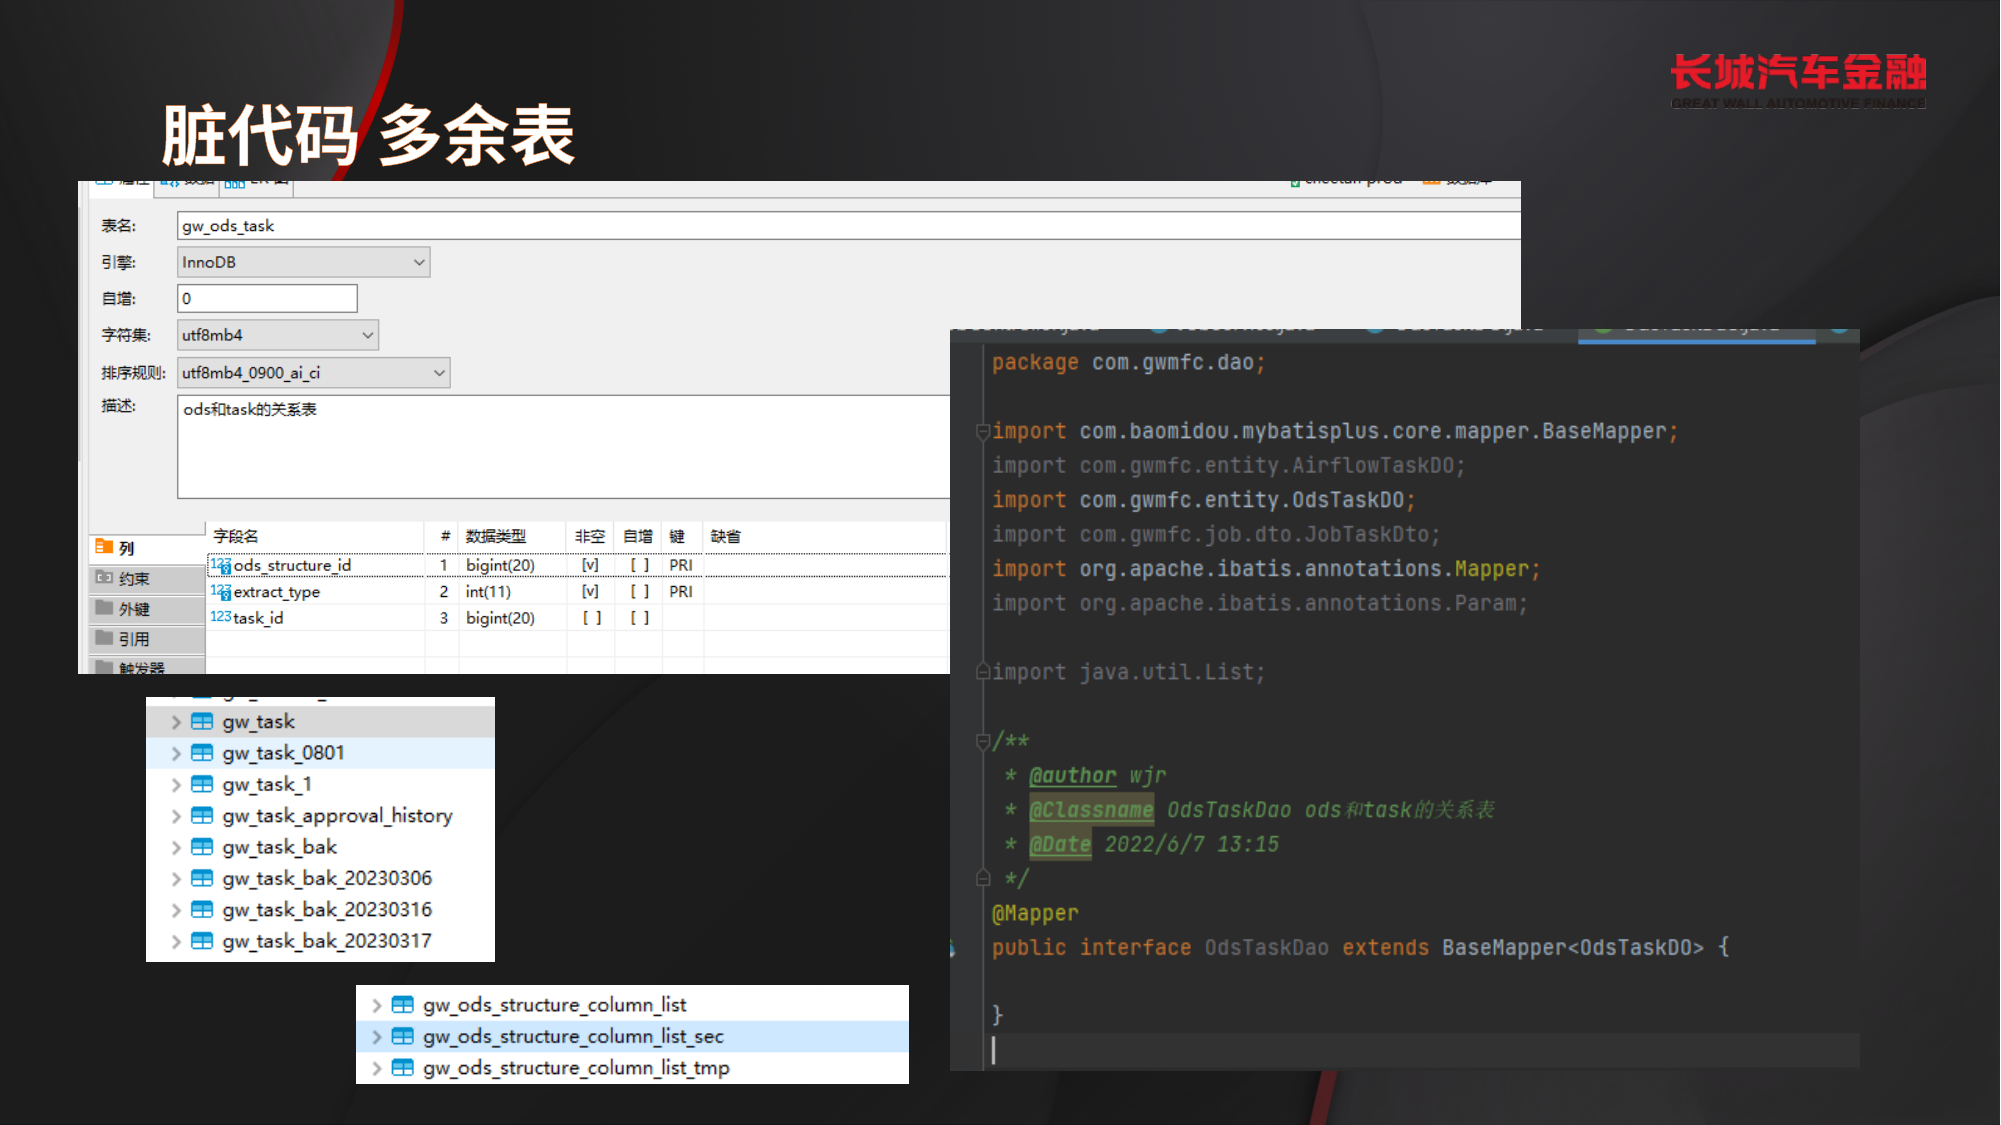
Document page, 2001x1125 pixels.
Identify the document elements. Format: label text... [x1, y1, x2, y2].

text_box 脏代码 多余表 [146, 85, 592, 181]
picture [0, 0, 2000, 1125]
